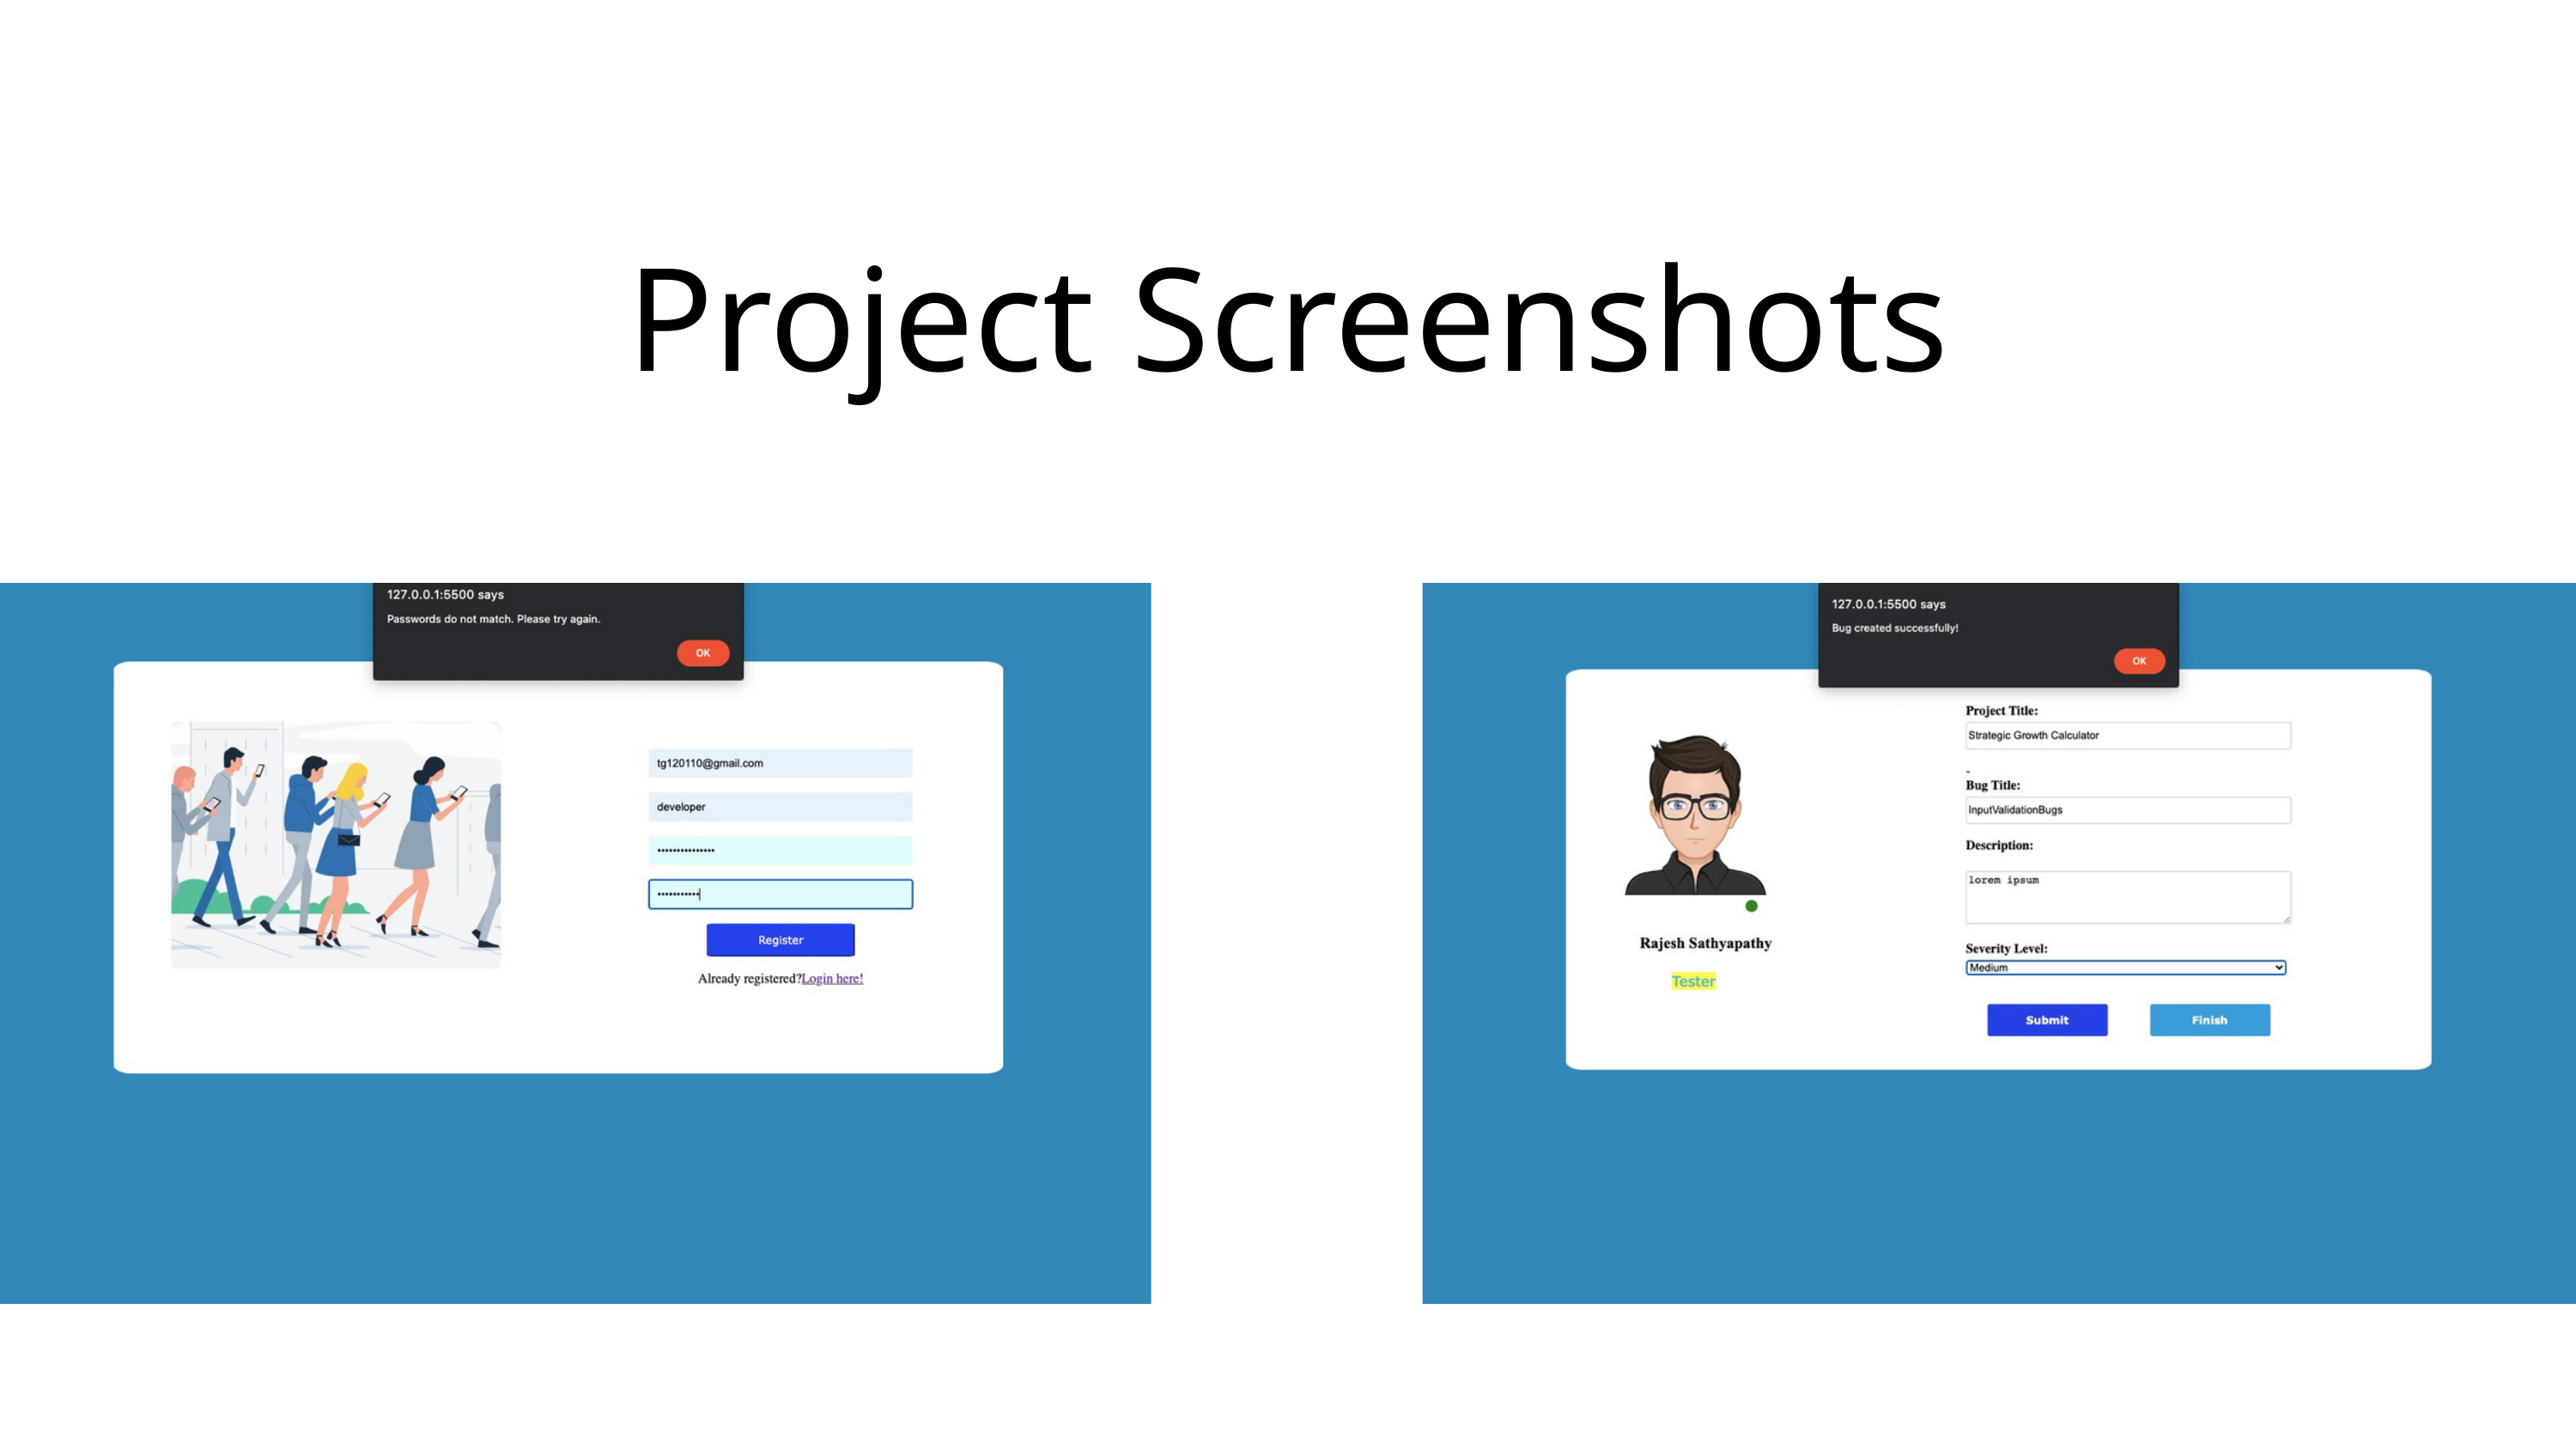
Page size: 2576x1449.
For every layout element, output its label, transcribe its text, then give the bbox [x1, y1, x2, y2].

text_box Project Screenshots [144, 227, 2432, 400]
text_box [0, 583, 1151, 1304]
text_box [1422, 583, 2576, 1304]
